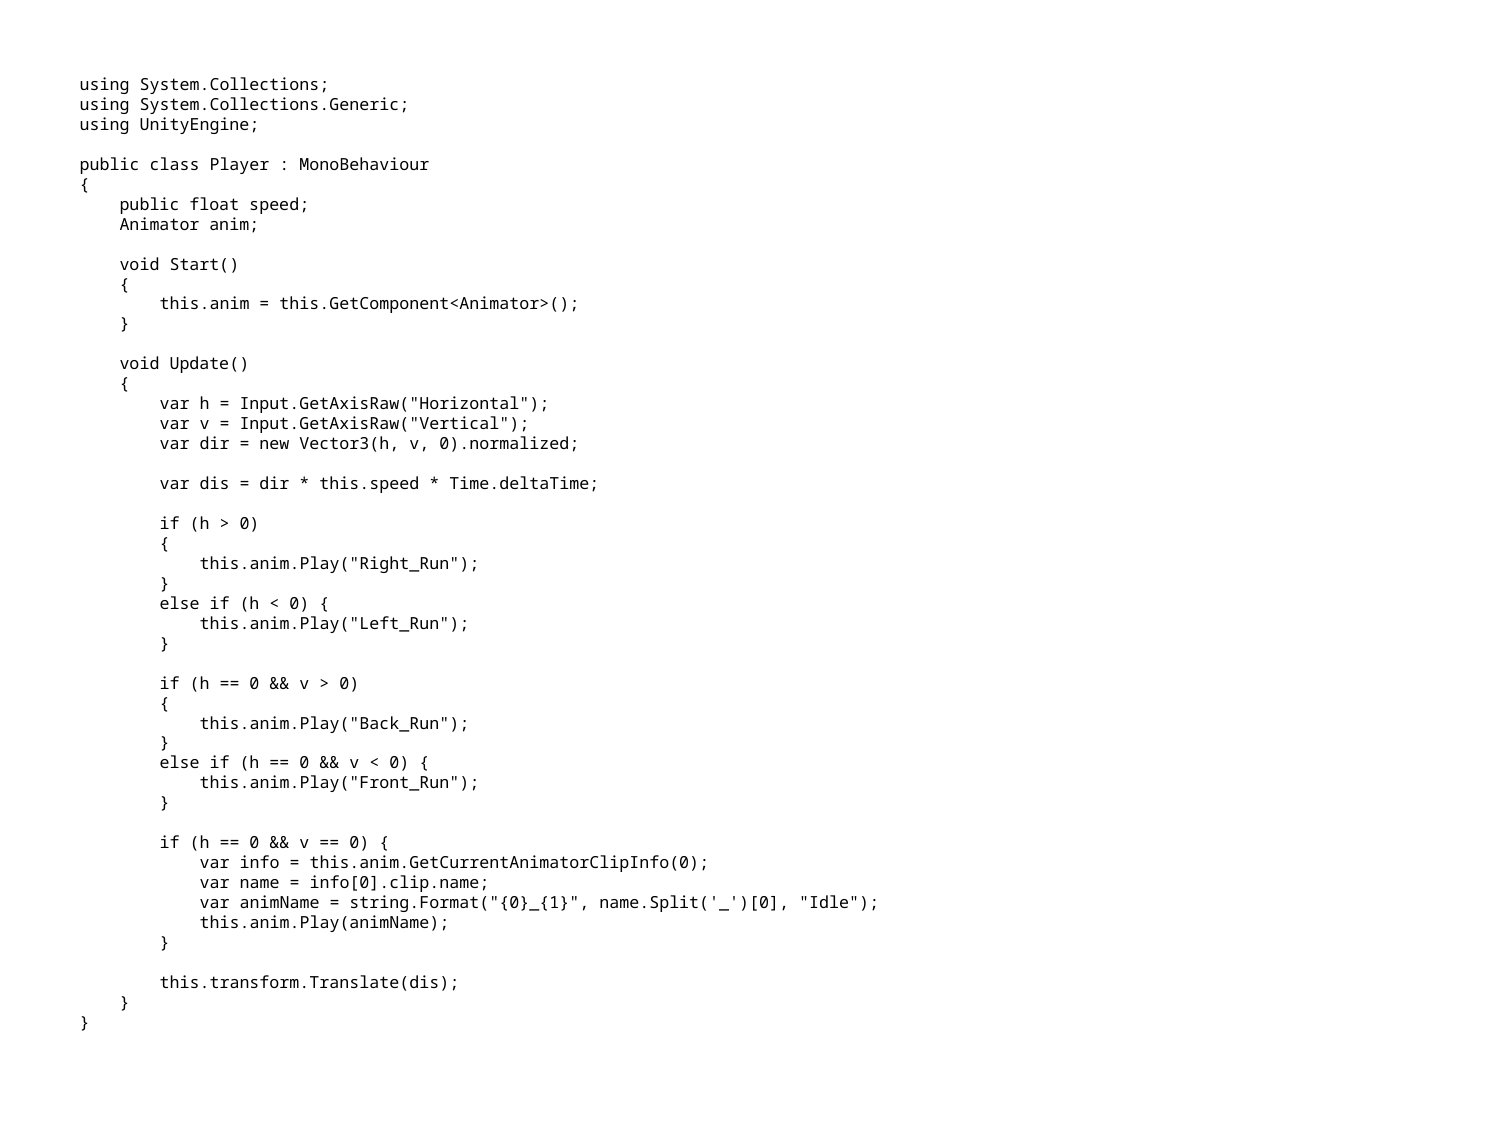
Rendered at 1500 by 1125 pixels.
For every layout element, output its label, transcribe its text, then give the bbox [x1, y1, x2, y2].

text_box using System.Collections; using System.Collections.Generic; using UnityEngine; public class Player : MonoBehaviour { public float speed; Animator anim; void Start() { this.anim = this.GetComponent<Animator>(); } void Update() { var h = Input.GetAxisRaw("Horizontal"); var v = Input.GetAxisRaw("Vertical"); var dir = new Vector3(h, v, 0).normalized; var dis = dir * this.speed * Time.deltaTime; if (h > 0) { this.anim.Play("Right_Run"); } else if (h < 0) { this.anim.Play("Left_Run"); } if (h == 0 && v > 0) { this.anim.Play("Back_Run"); } else if (h == 0 && v < 0) { this.anim.Play("Front_Run"); } if (h == 0 && v == 0) { var info = this.anim.GetCurrentAnimatorClipInfo(0); var name = info[0].clip.name; var animName = string.Format("{0}_{1}", name.Split('_')[0], "Idle"); this.anim.Play(animName); } this.transform.Translate(dis); } } [64, 66, 1459, 1040]
